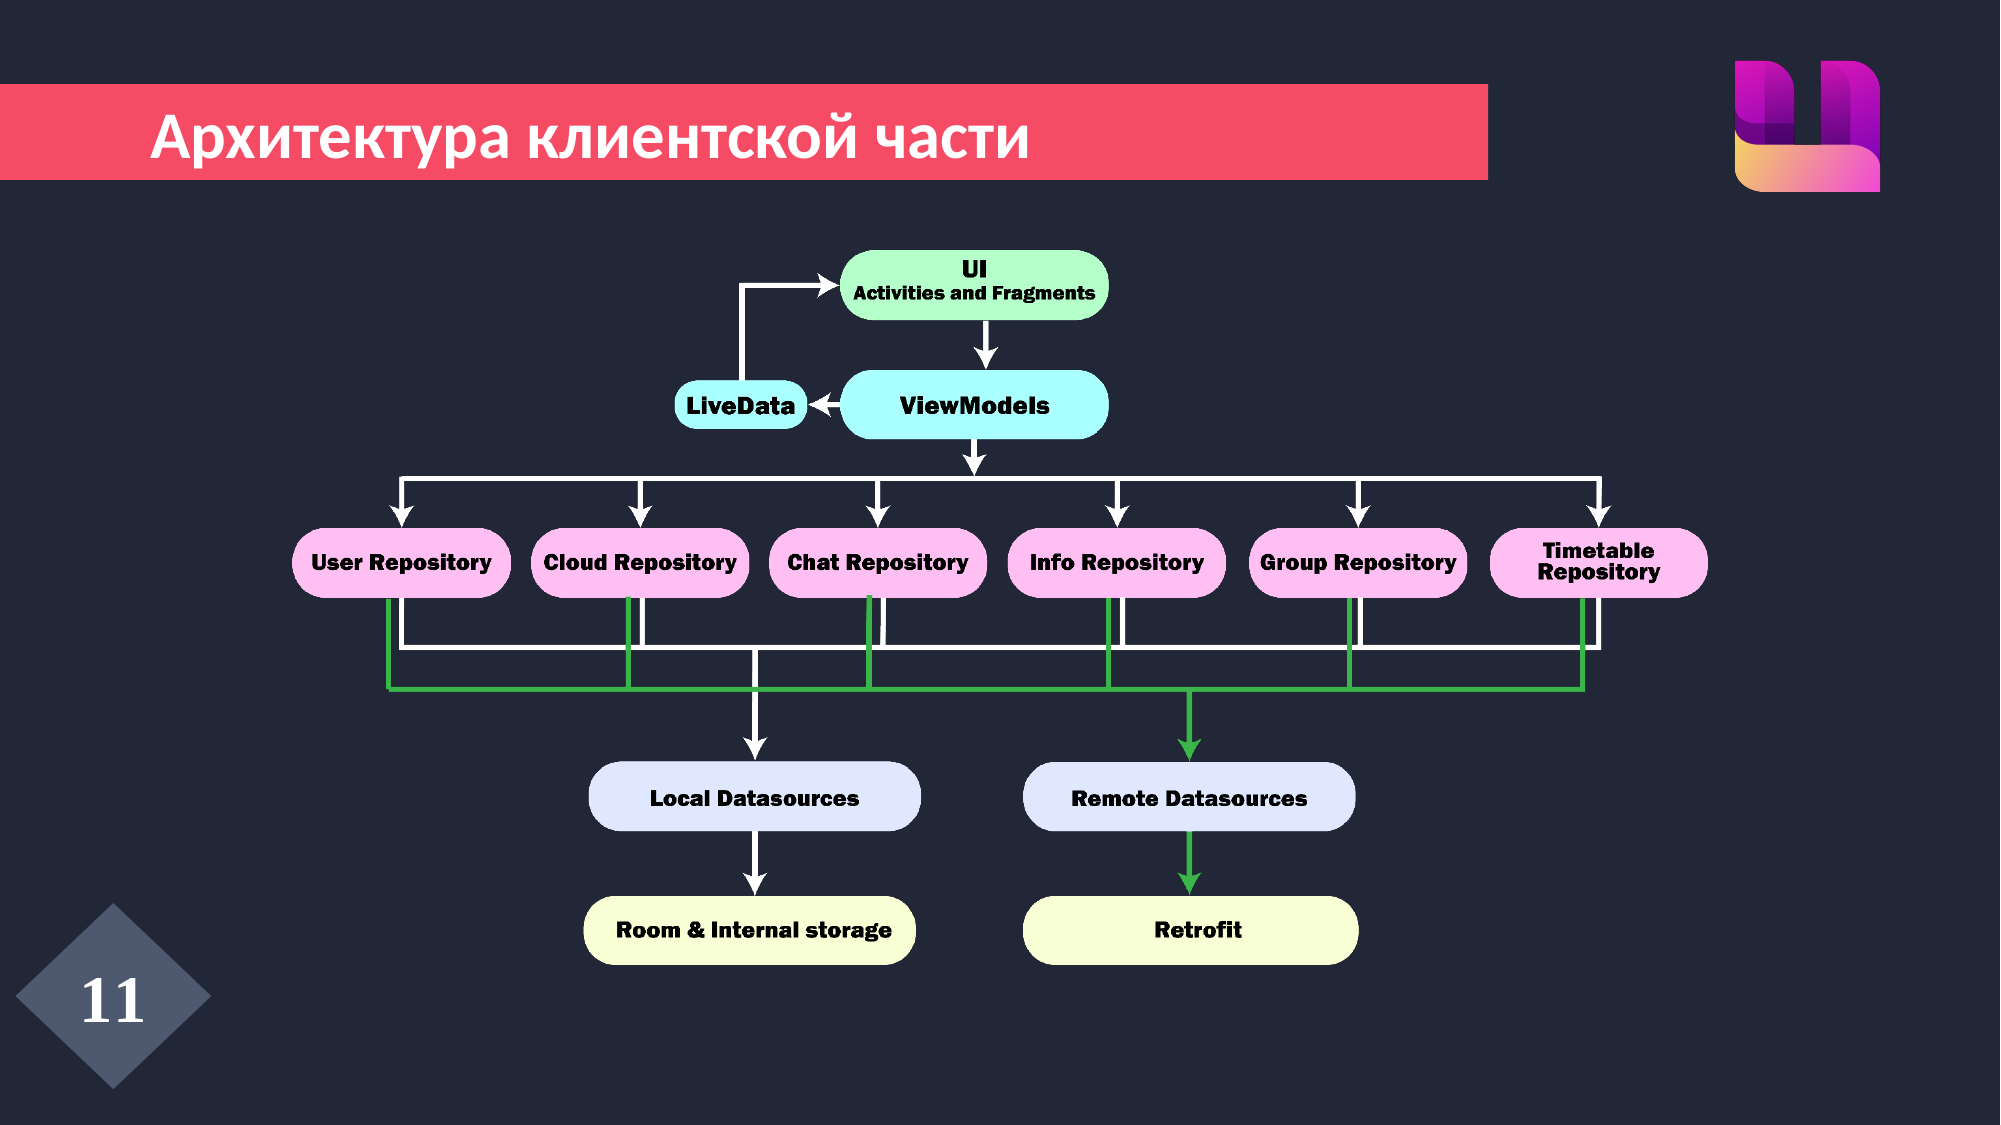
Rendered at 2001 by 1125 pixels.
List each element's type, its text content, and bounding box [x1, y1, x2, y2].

picture [292, 250, 1708, 965]
text_box Архитектура клиентской части [135, 84, 1624, 179]
text_box 11 [13, 901, 213, 1091]
picture [1709, 28, 1906, 224]
text_box [0, 83, 1489, 181]
